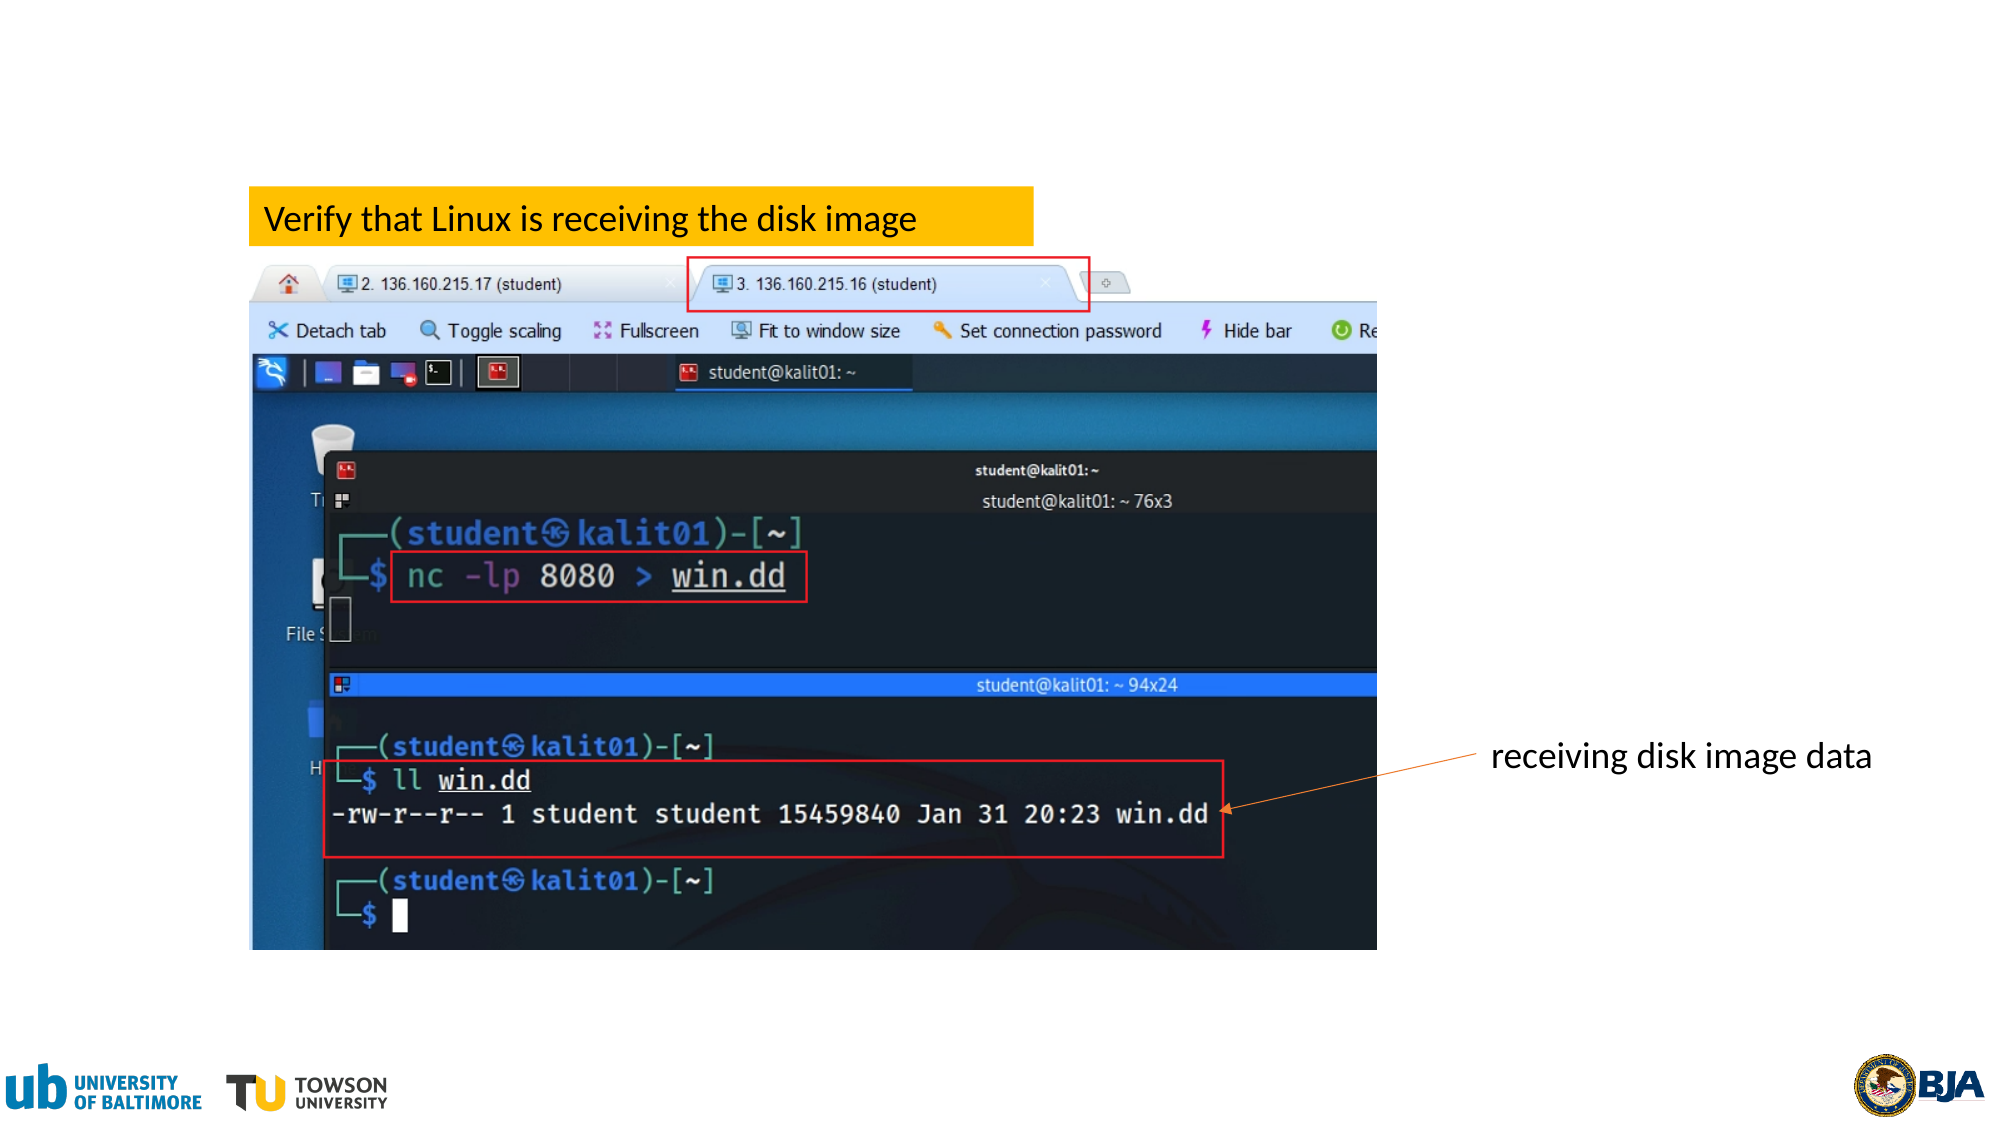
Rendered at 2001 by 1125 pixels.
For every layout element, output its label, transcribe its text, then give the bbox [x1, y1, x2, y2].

picture [0, 1031, 407, 1125]
picture [249, 255, 1377, 950]
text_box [1218, 753, 1474, 812]
text_box receiving disk image data [1476, 723, 1889, 784]
text_box Verify that Linux is receiving the disk image [249, 186, 1034, 247]
picture [1854, 1054, 1986, 1117]
